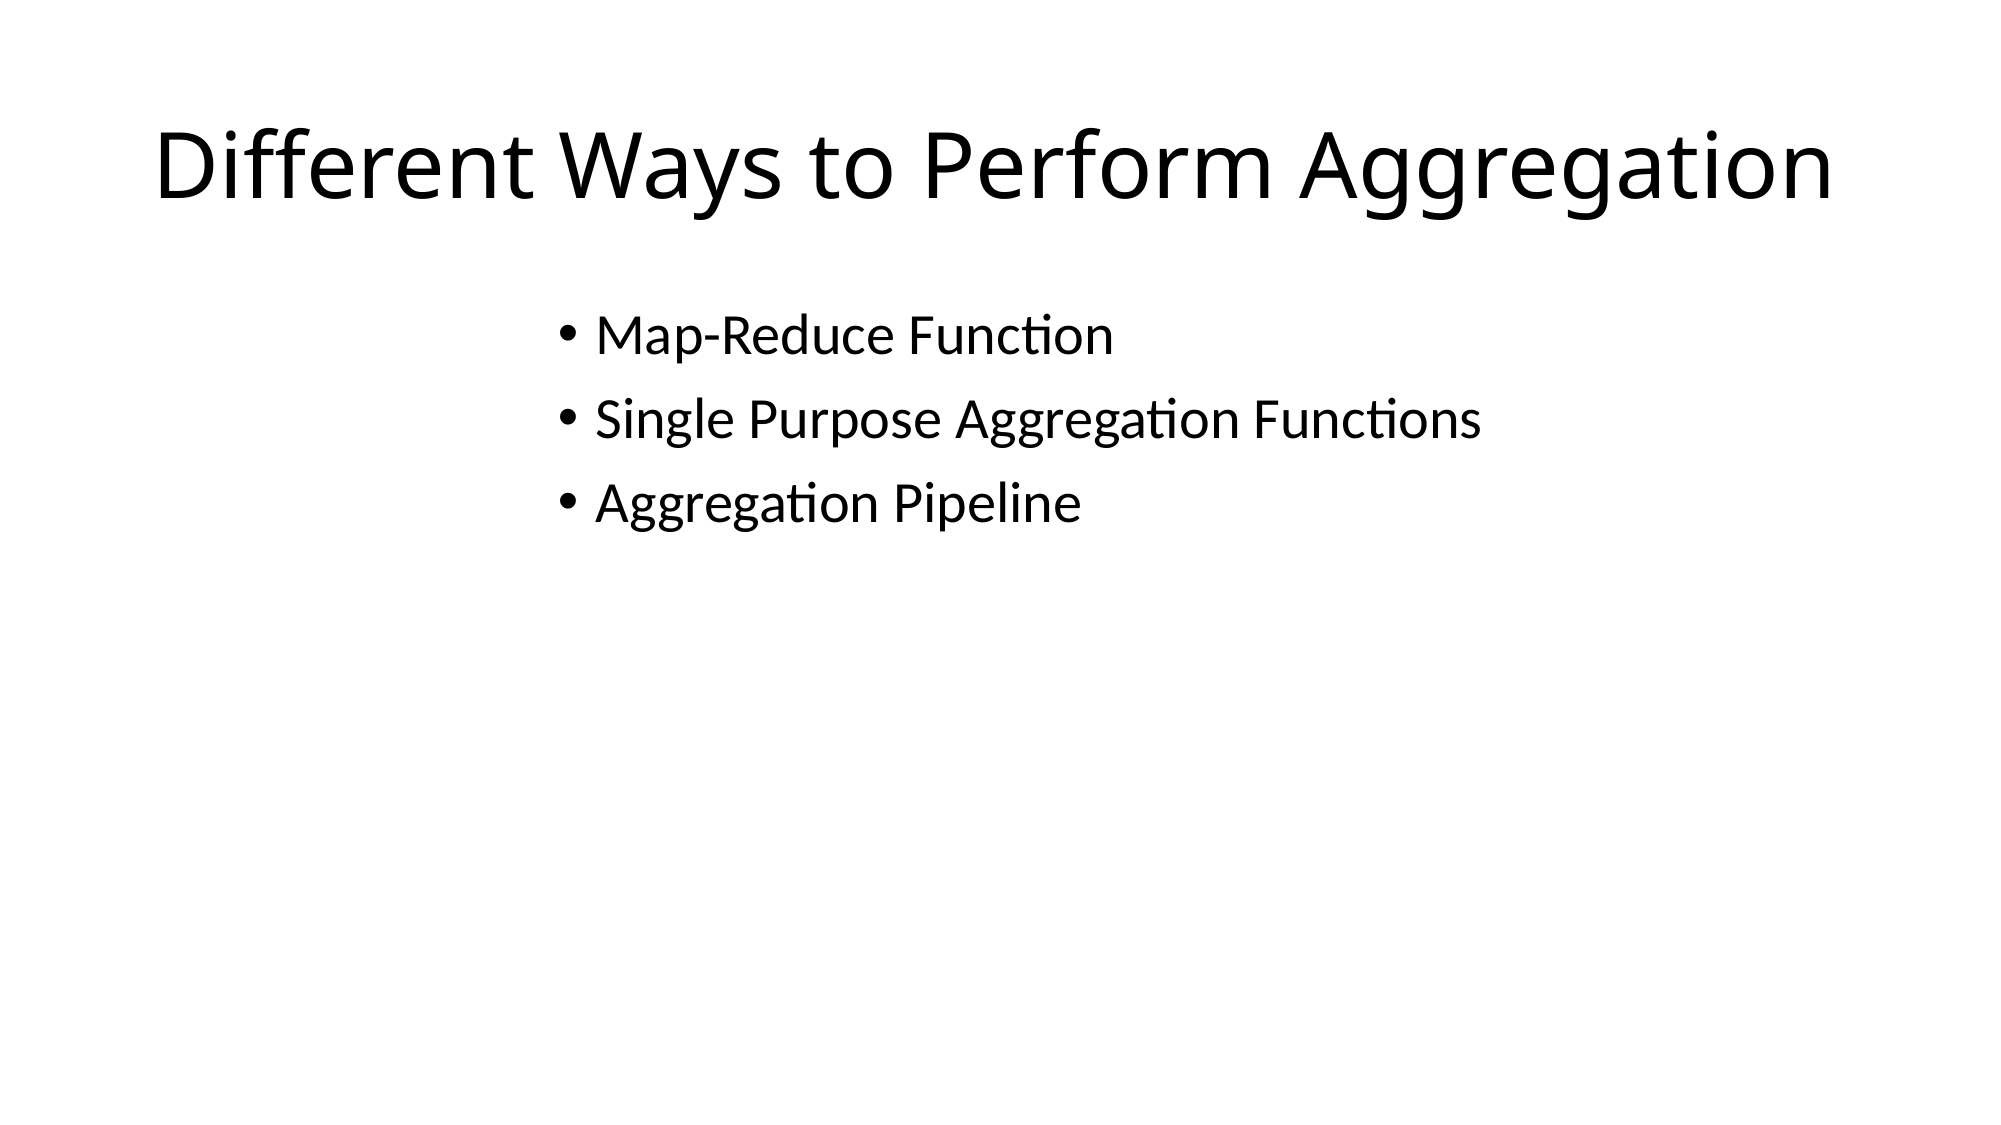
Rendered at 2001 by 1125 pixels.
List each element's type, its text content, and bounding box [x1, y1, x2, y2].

title Different Ways to Perform Aggregation [137, 59, 1863, 278]
list Map-Reduce Function Single Purpose Aggregation Functions Aggregation Pipeline [543, 297, 1574, 760]
